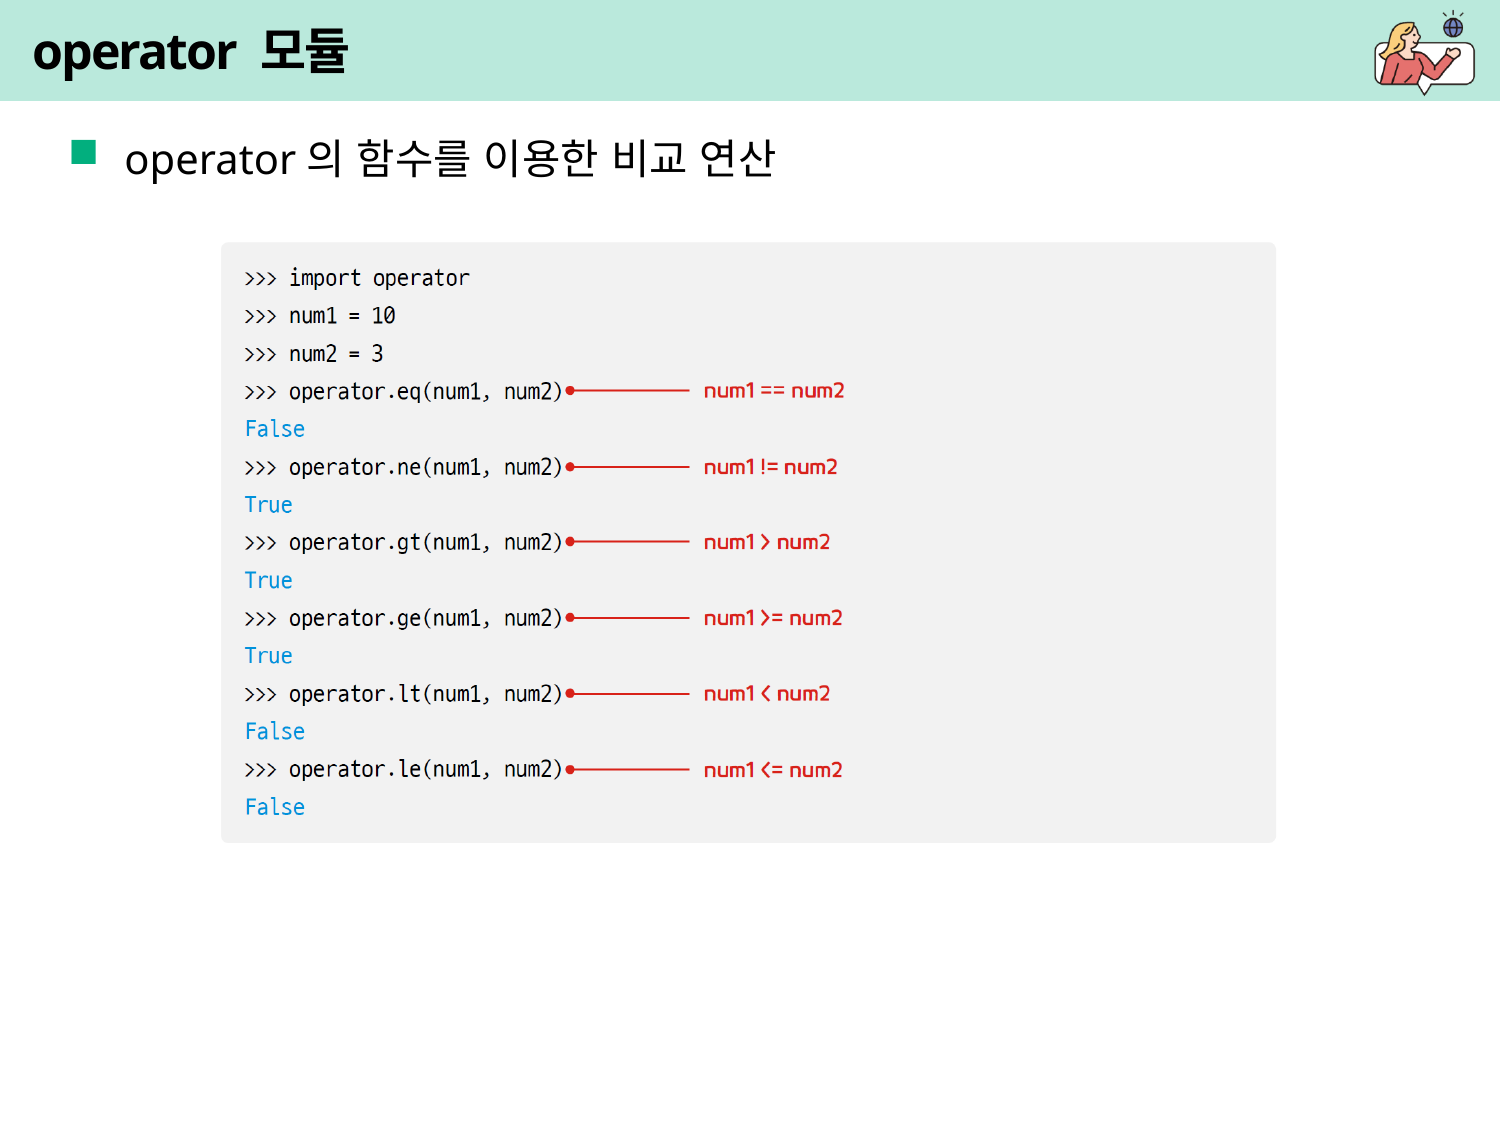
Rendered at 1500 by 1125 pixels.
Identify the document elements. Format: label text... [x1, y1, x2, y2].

picture [218, 239, 1282, 847]
title operator 모듈 [17, 10, 1295, 89]
picture [1359, 0, 1500, 97]
list operator의 함수를 이용한 비교 연산 [53, 125, 1425, 1005]
